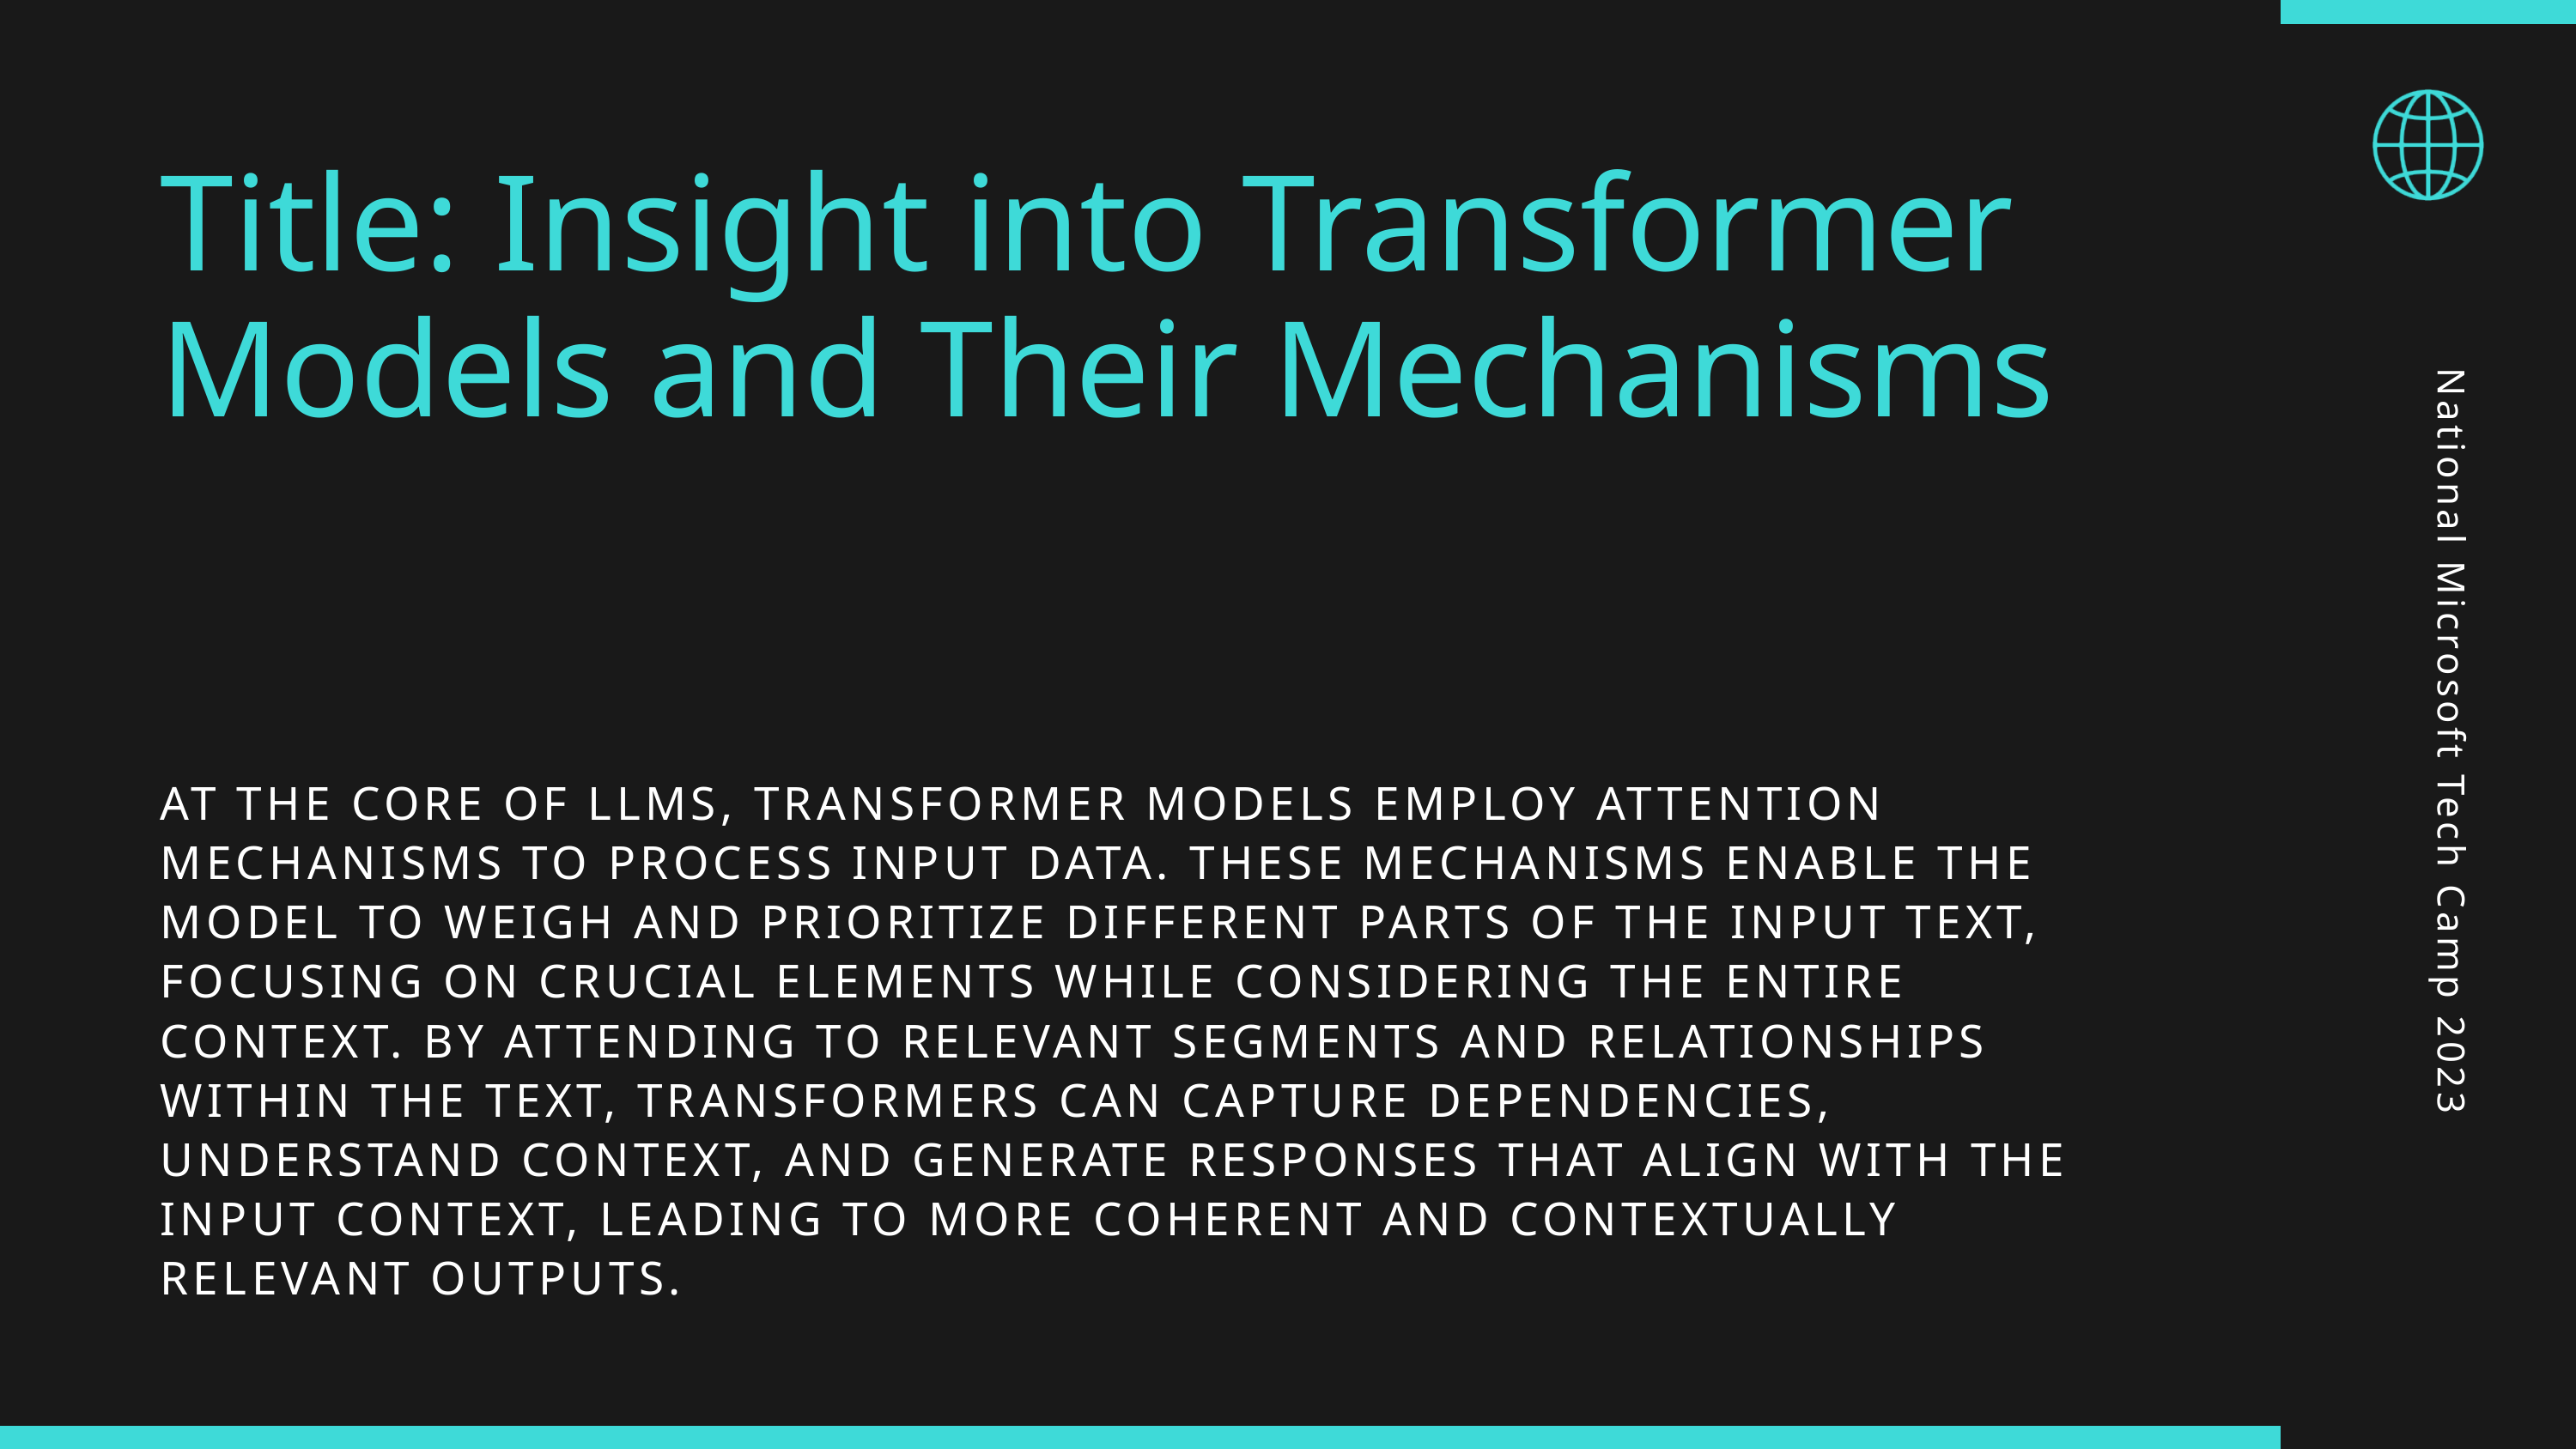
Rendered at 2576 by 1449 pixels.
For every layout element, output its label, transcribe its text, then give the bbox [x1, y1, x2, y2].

text_box [2371, 88, 2486, 203]
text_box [2280, 0, 2576, 24]
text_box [0, 1425, 2281, 1449]
text_box National Microsoft Tech Camp 2023 [2381, 367, 2479, 1304]
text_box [160, 144, 2124, 1304]
